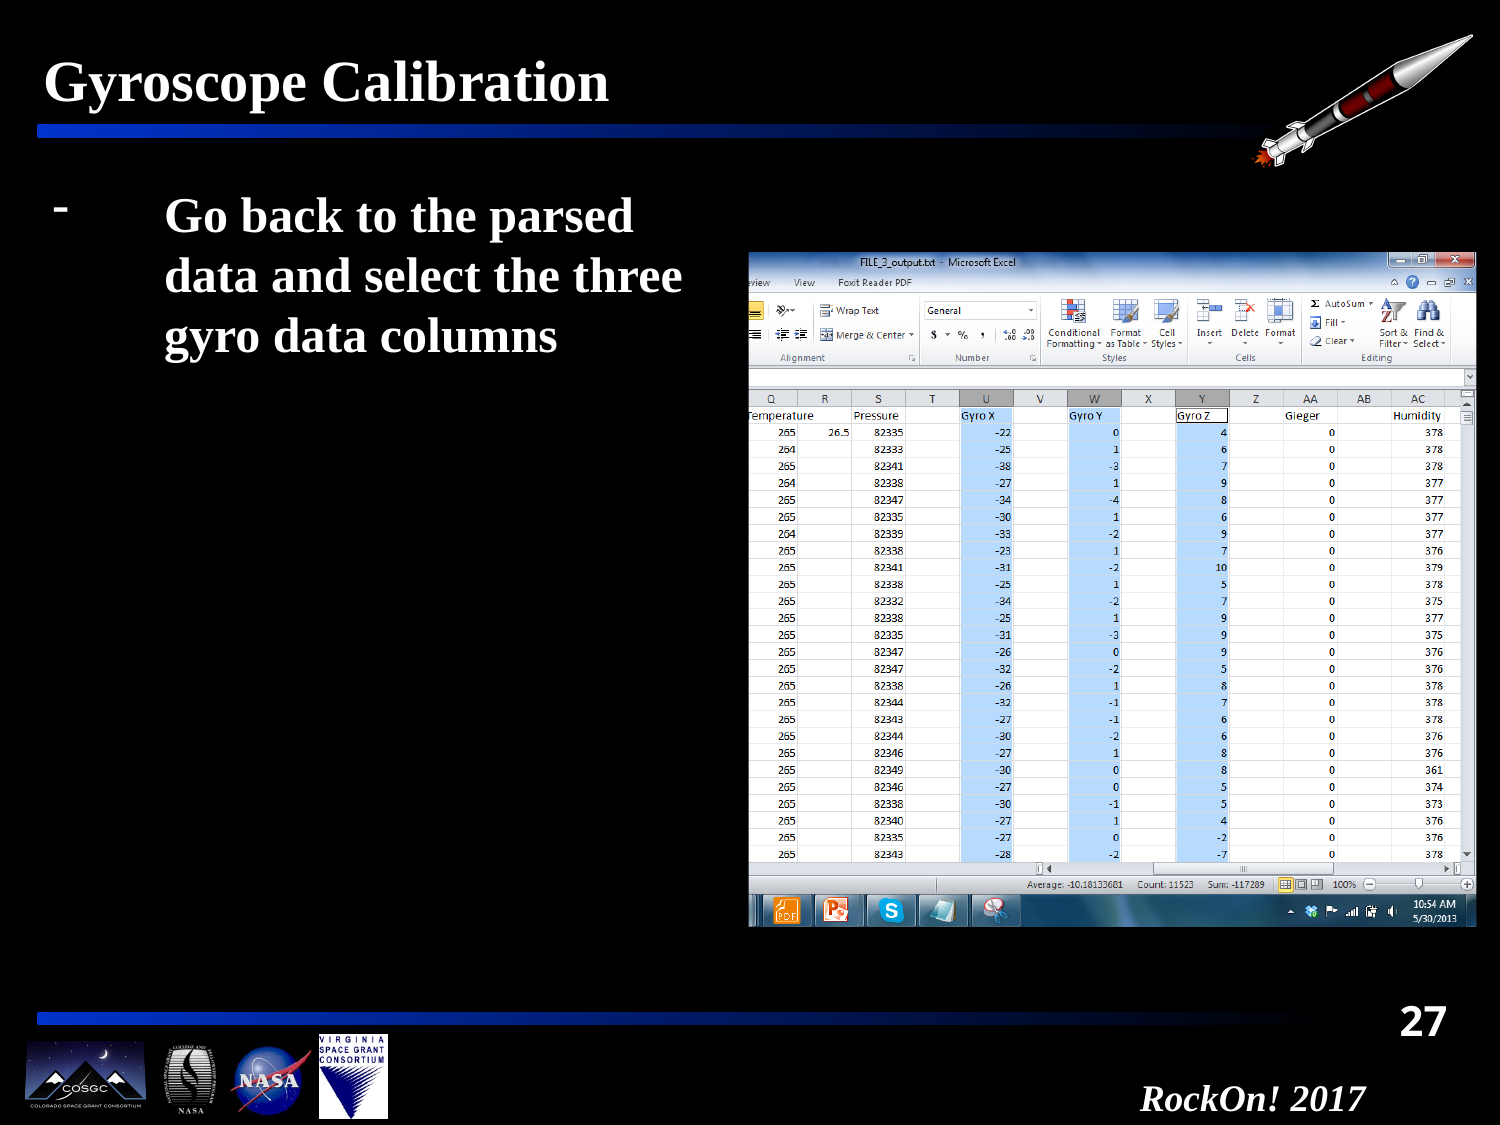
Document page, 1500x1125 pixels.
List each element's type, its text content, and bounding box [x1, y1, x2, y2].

picture [225, 1042, 312, 1119]
text_box Gyroscope Calibration [28, 35, 626, 121]
picture [319, 1034, 388, 1119]
picture [158, 1040, 224, 1118]
picture [1242, 0, 1481, 188]
picture [24, 1041, 147, 1113]
picture [748, 252, 1477, 927]
text_box Go back to the parsed data and select the three gyro data columns [37, 174, 714, 790]
slide_number 27 [1112, 987, 1463, 1066]
